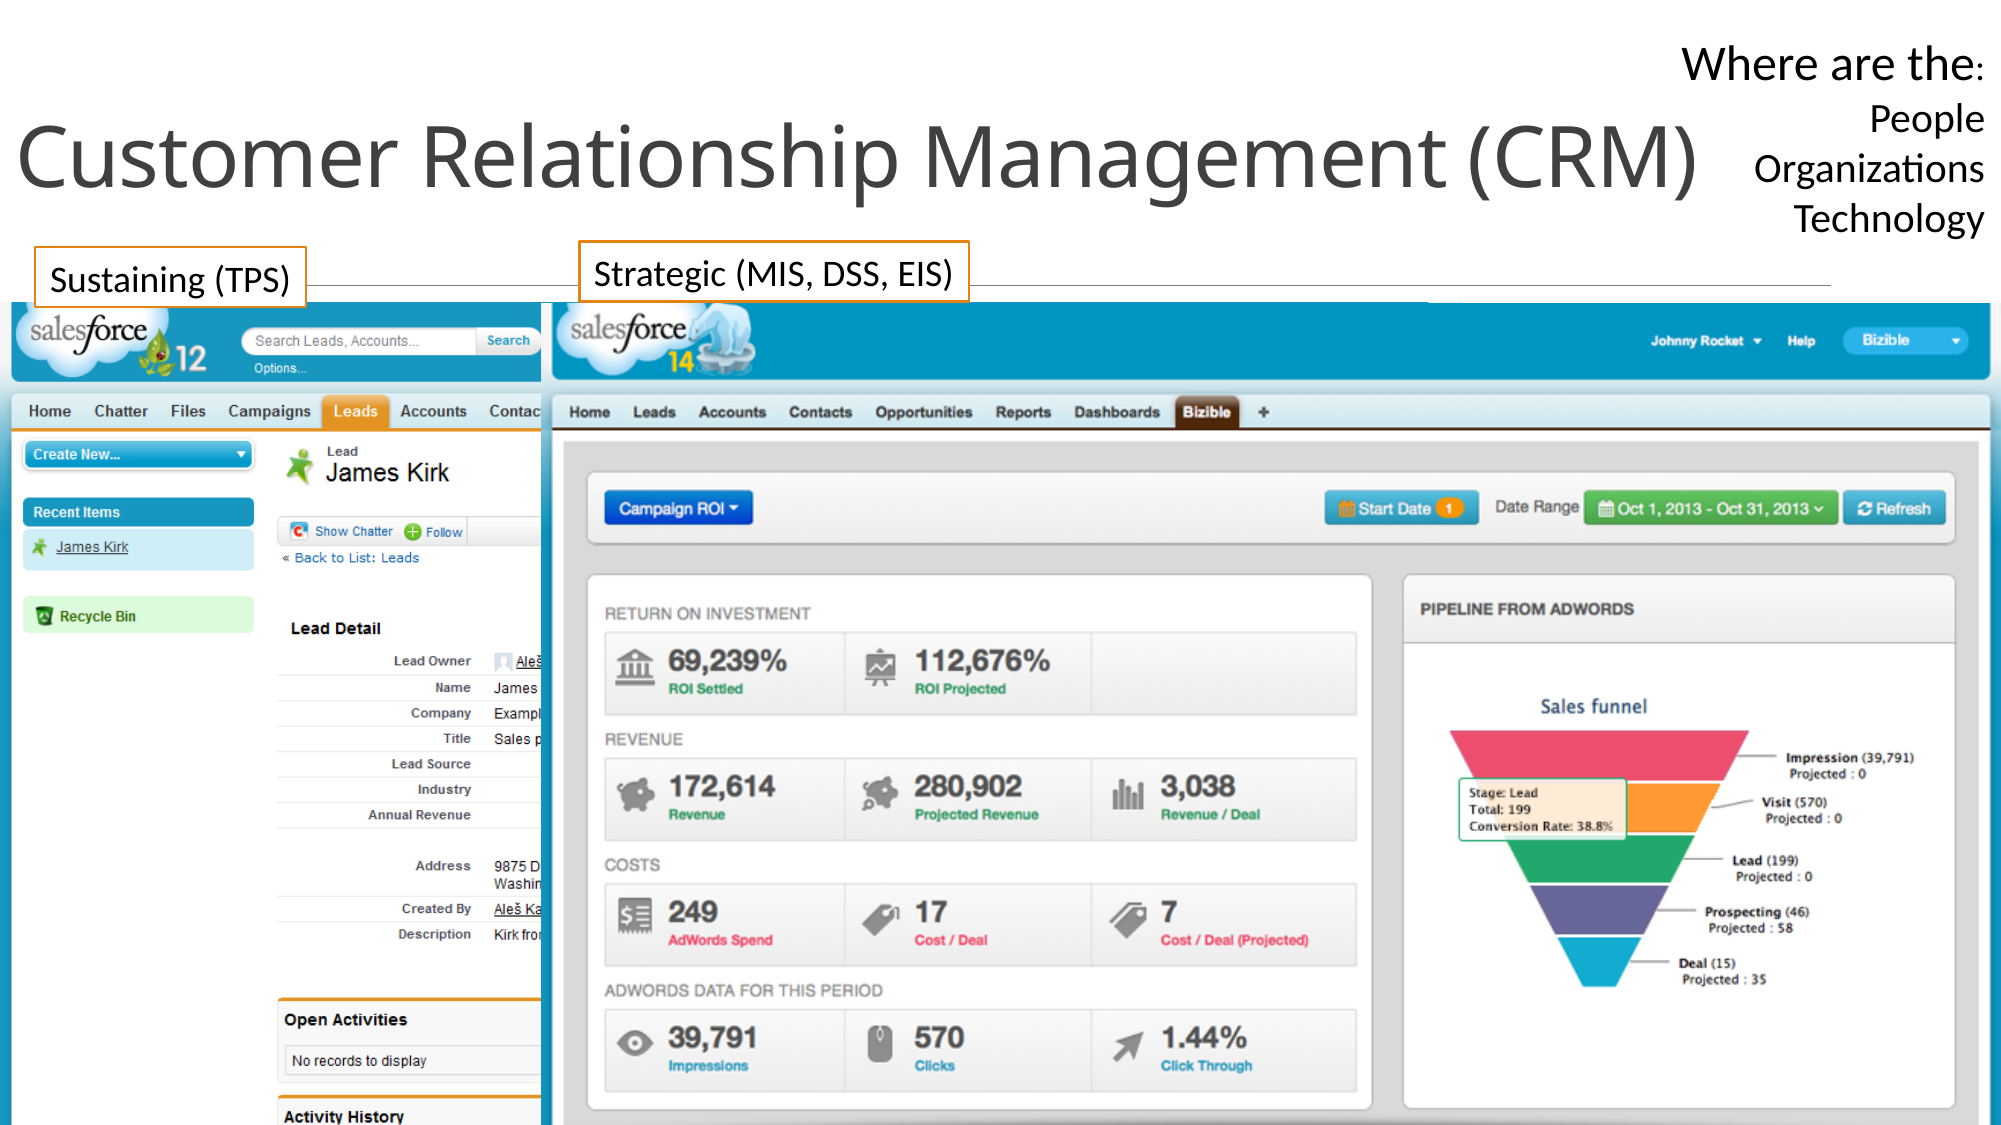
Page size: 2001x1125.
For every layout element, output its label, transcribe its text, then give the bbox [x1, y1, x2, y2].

text_box Strategic (MIS, DSS, EIS) [578, 240, 970, 299]
picture [1701, 335, 1744, 346]
text_box Sustaining (TPS) [34, 246, 307, 300]
title Customer Relationship Management (CRM) [0, 47, 1599, 213]
picture [1754, 338, 1761, 344]
picture [1844, 328, 1968, 354]
picture [1788, 336, 1816, 348]
text_box Where are the: People Organizations Technology [1599, 22, 2000, 248]
picture [557, 302, 755, 375]
picture [1652, 335, 1697, 349]
picture [0, 302, 2001, 1125]
